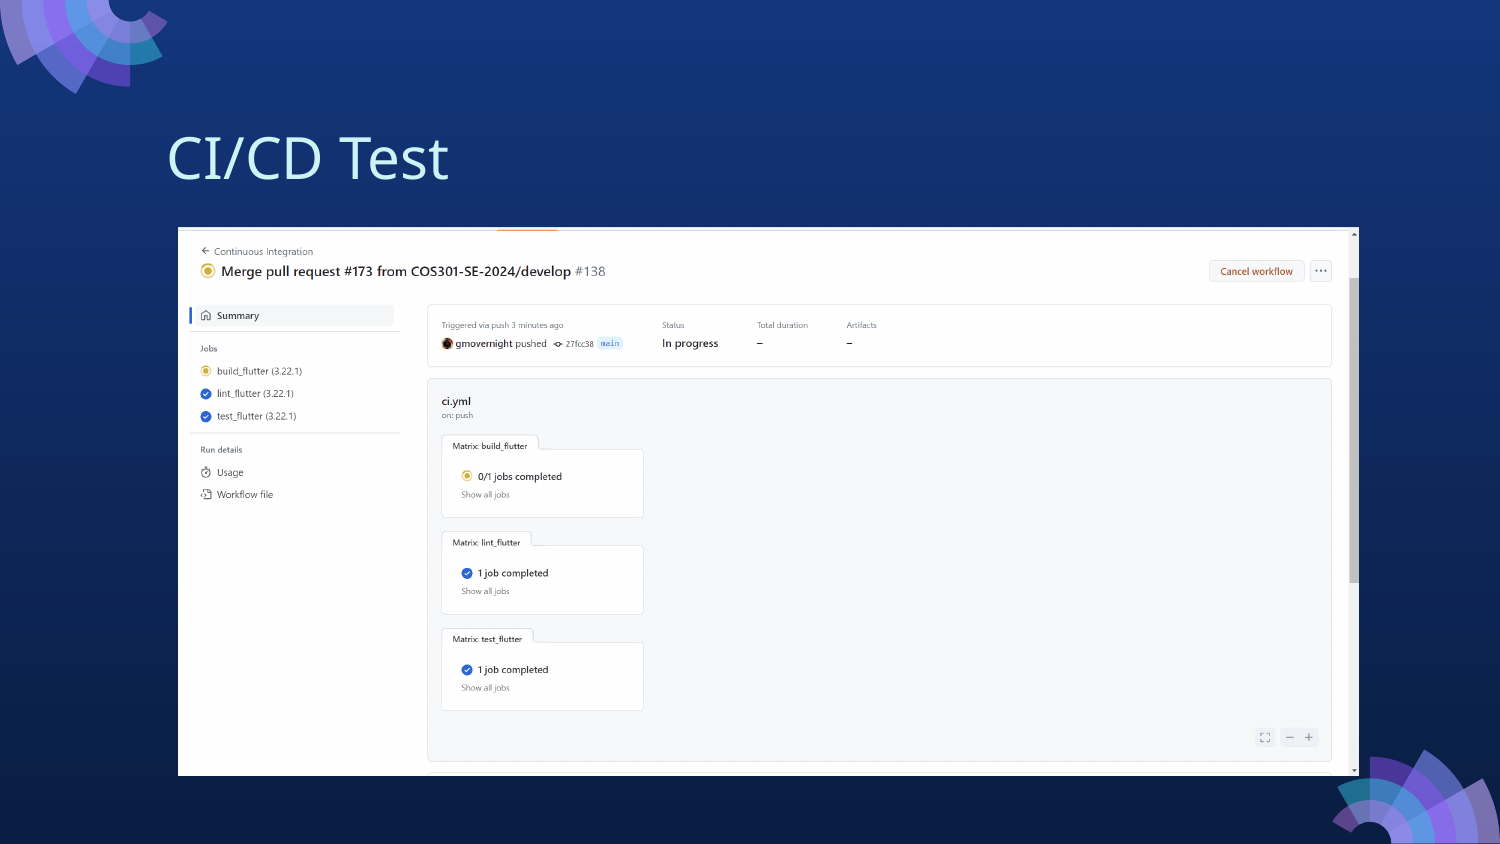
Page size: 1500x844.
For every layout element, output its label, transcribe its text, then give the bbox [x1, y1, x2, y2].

title CI/CD Test [151, 46, 667, 207]
picture [177, 227, 1360, 777]
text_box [1331, 749, 1500, 844]
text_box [0, 0, 168, 95]
